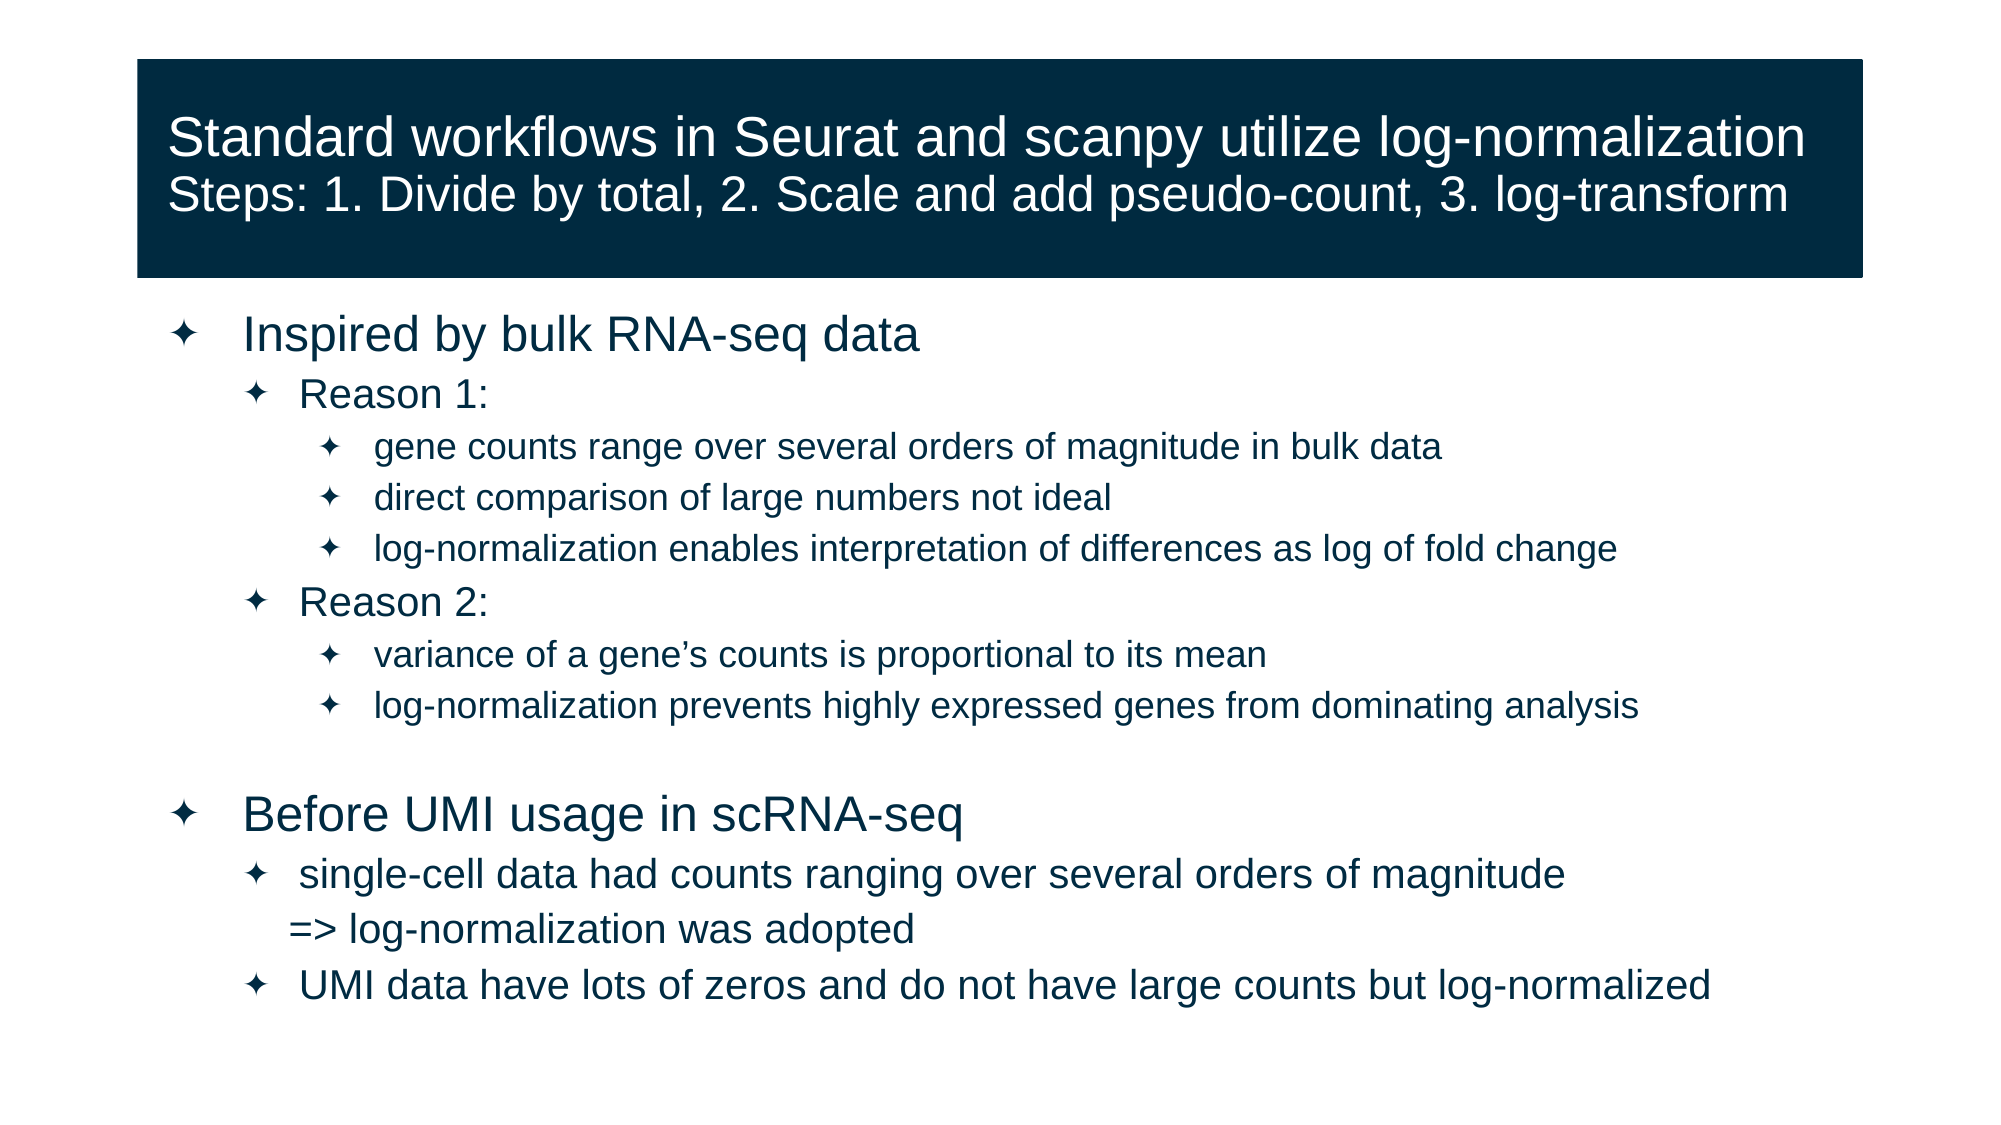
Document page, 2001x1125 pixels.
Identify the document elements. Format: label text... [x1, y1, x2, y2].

list Inspired by bulk RNA-seq data Reason 1: gene counts range over several orders of magnitude in bulk data direct comparison of large numbers not ideal log-normalization enables interpretation of differences as log of fold change Reason 2: variance of a gene’s counts is proportional to its mean log-normalization prevents highly expressed genes from dominating analysis Before UMI usage in scRNA-seq single-cell data had counts ranging over several orders of magnitude => log-normalization was adopted UMI data have lots of zeros and do not have large counts but log-normalized [137, 307, 1863, 1125]
title Standard workflows in Seurat and scanpy utilize log-normalization Steps: 1. Divide by total, 2. Scale and add pseudo-count, 3. log-transform [137, 59, 1863, 278]
